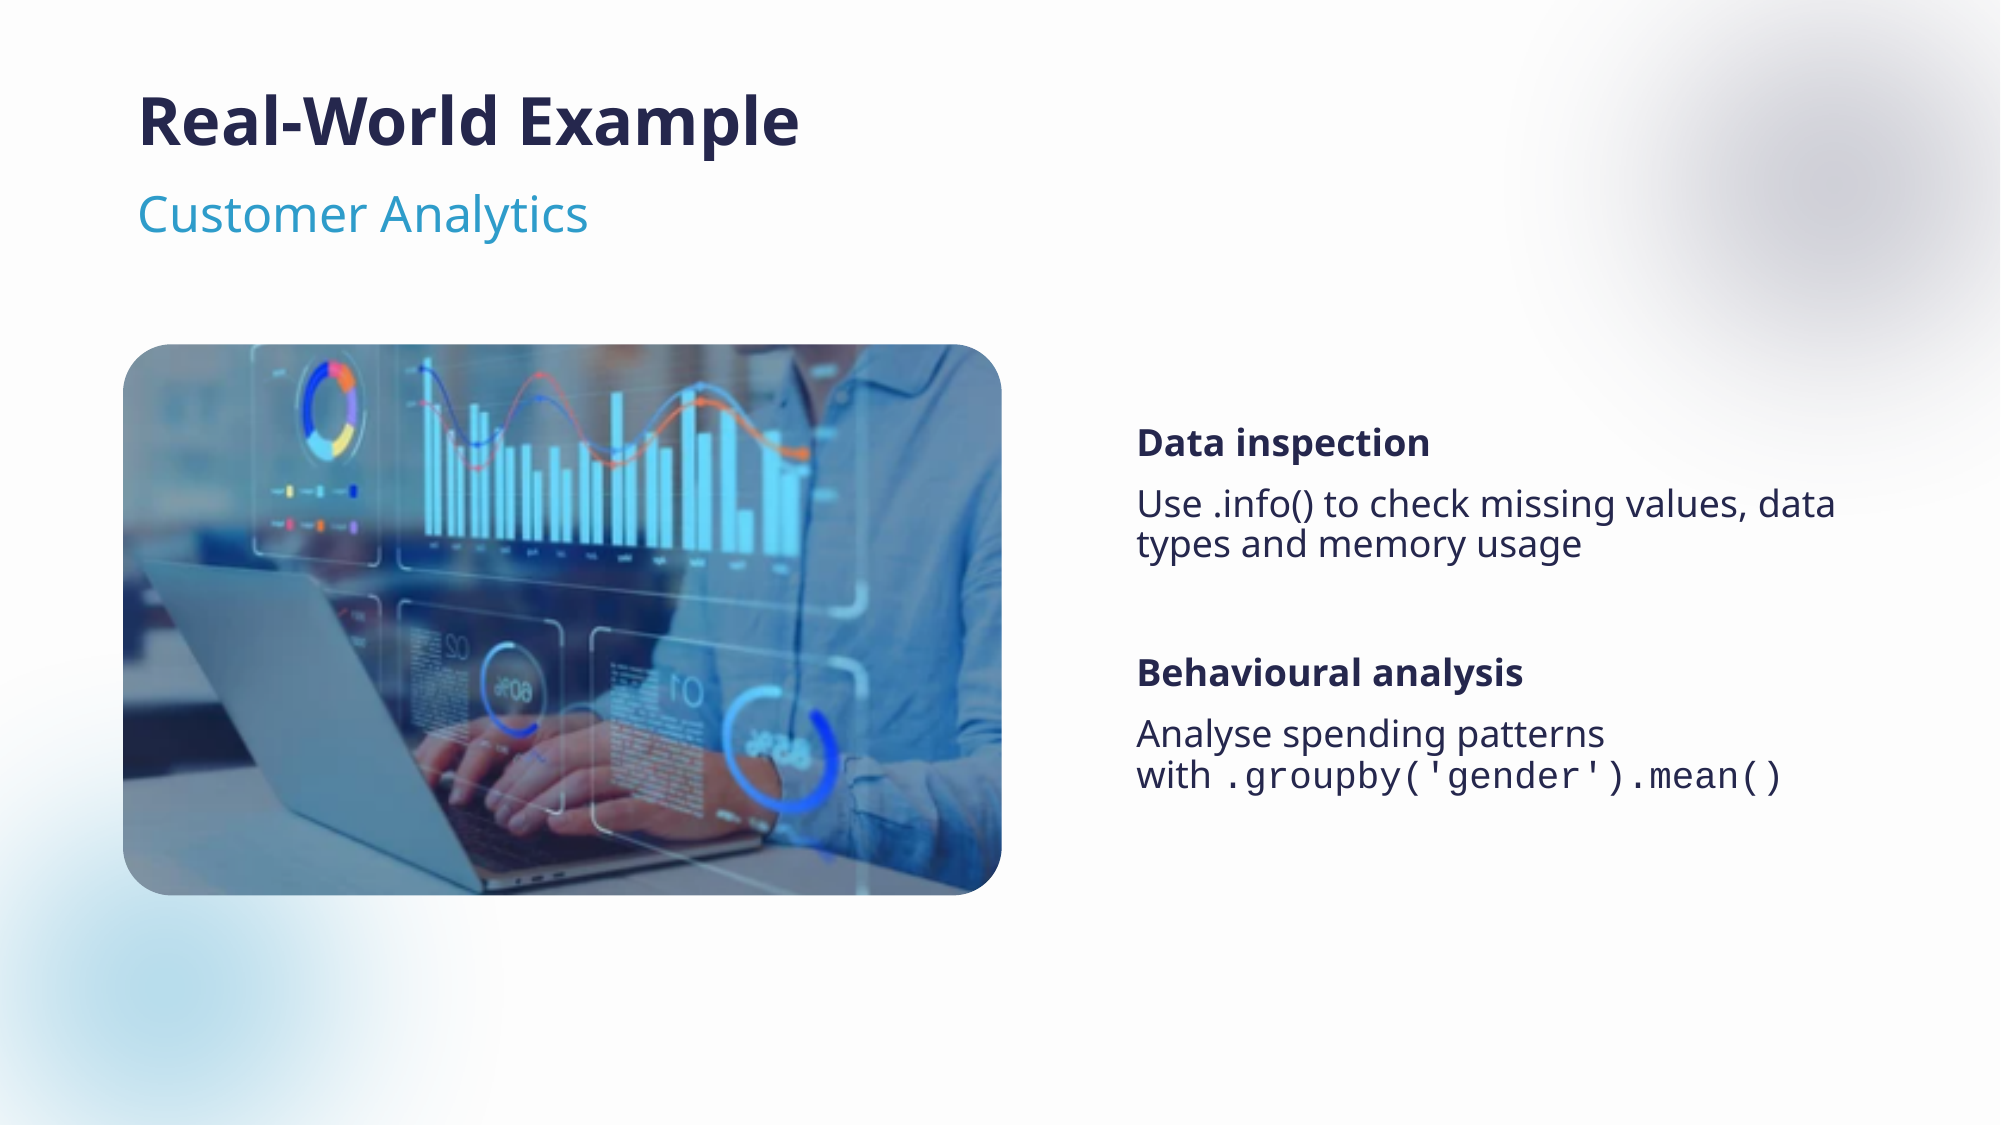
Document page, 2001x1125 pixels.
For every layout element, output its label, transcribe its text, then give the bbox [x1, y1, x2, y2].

picture [122, 344, 1002, 896]
list Customer Analytics [123, 182, 1866, 256]
list Behavioural analysis Analyse spending patterns with .groupby('gender').mean() [1121, 646, 1806, 804]
title Real-World Example [123, 80, 1866, 170]
list Data inspection Use .info() to check missing values, data types and memory usage [1121, 429, 1877, 561]
